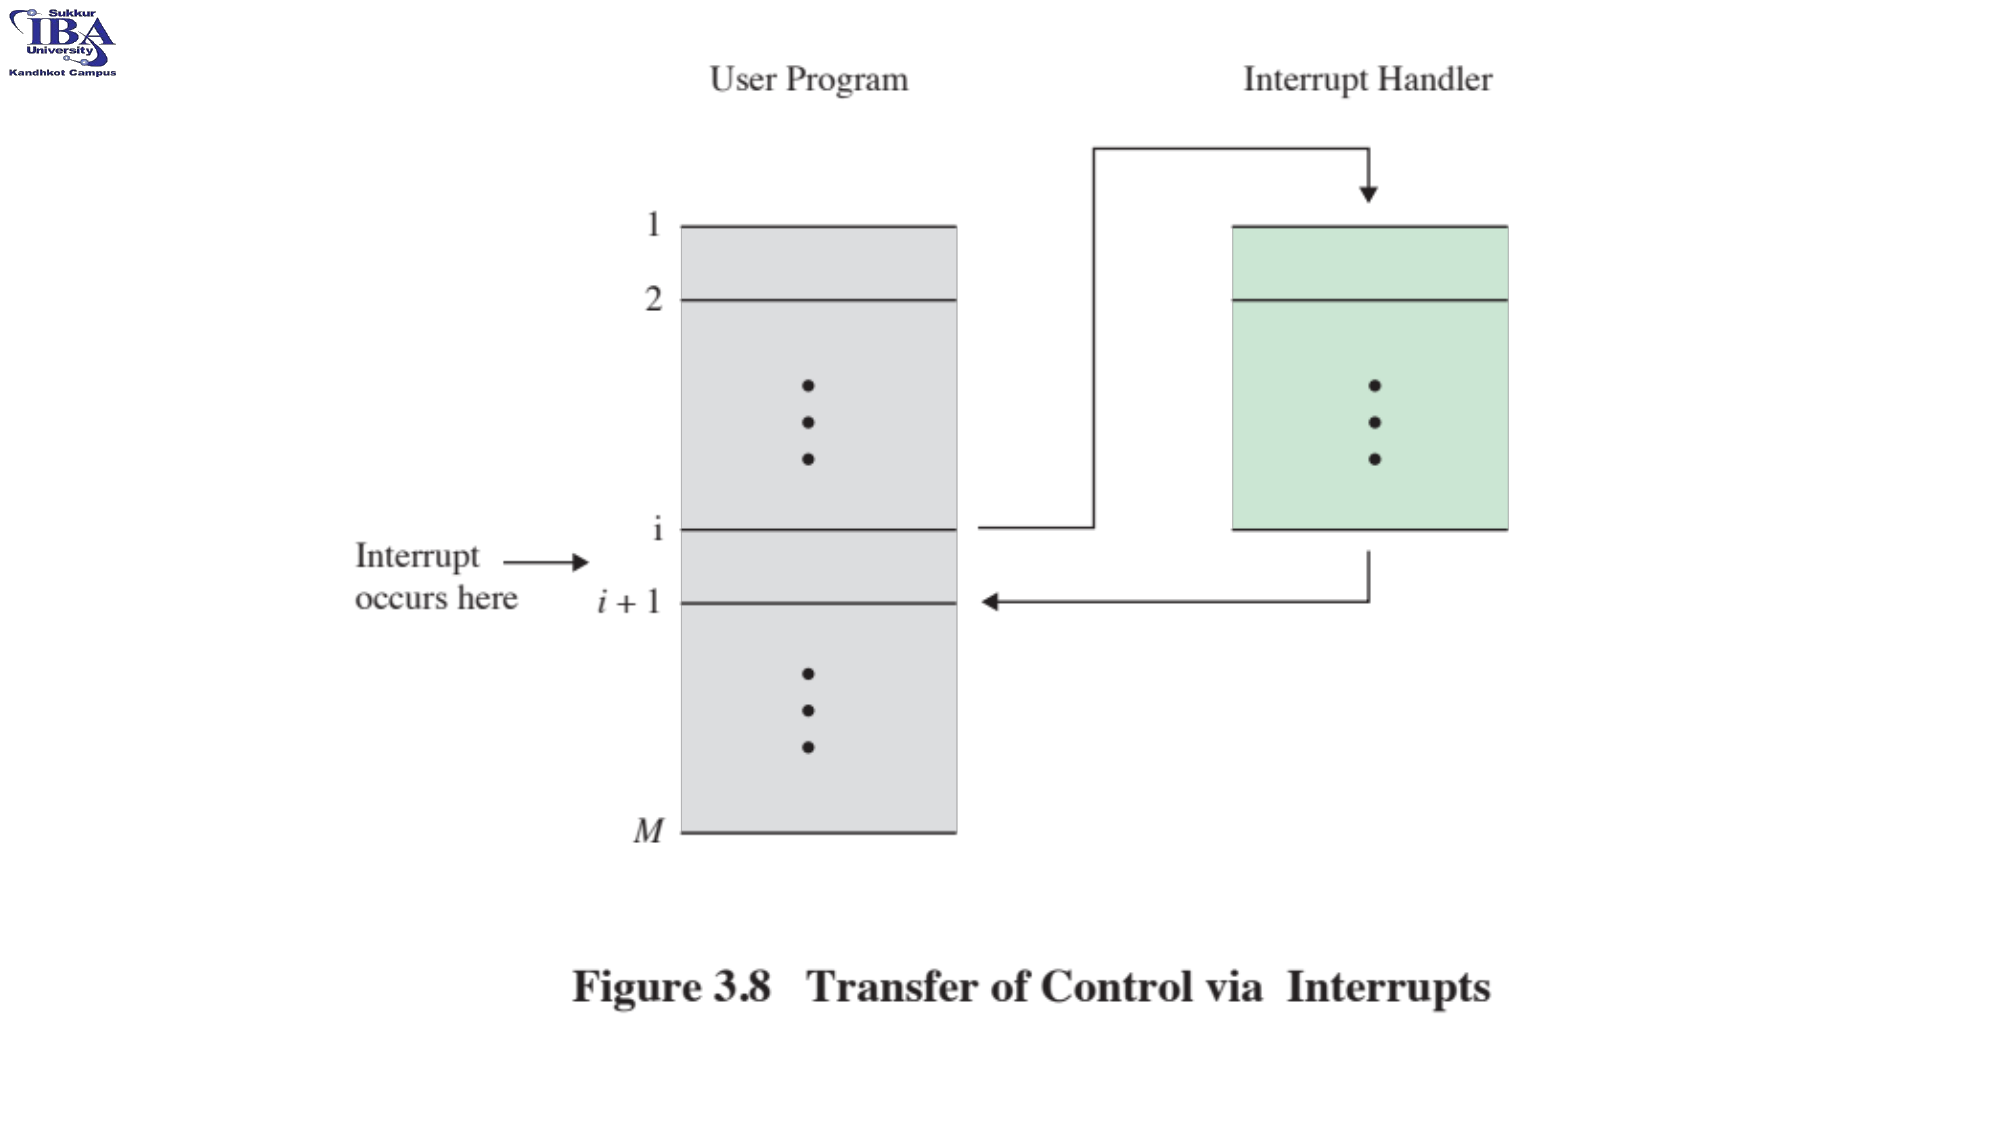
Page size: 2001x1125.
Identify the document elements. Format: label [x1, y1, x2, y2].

picture [5, 0, 120, 86]
picture [232, 0, 1790, 1091]
